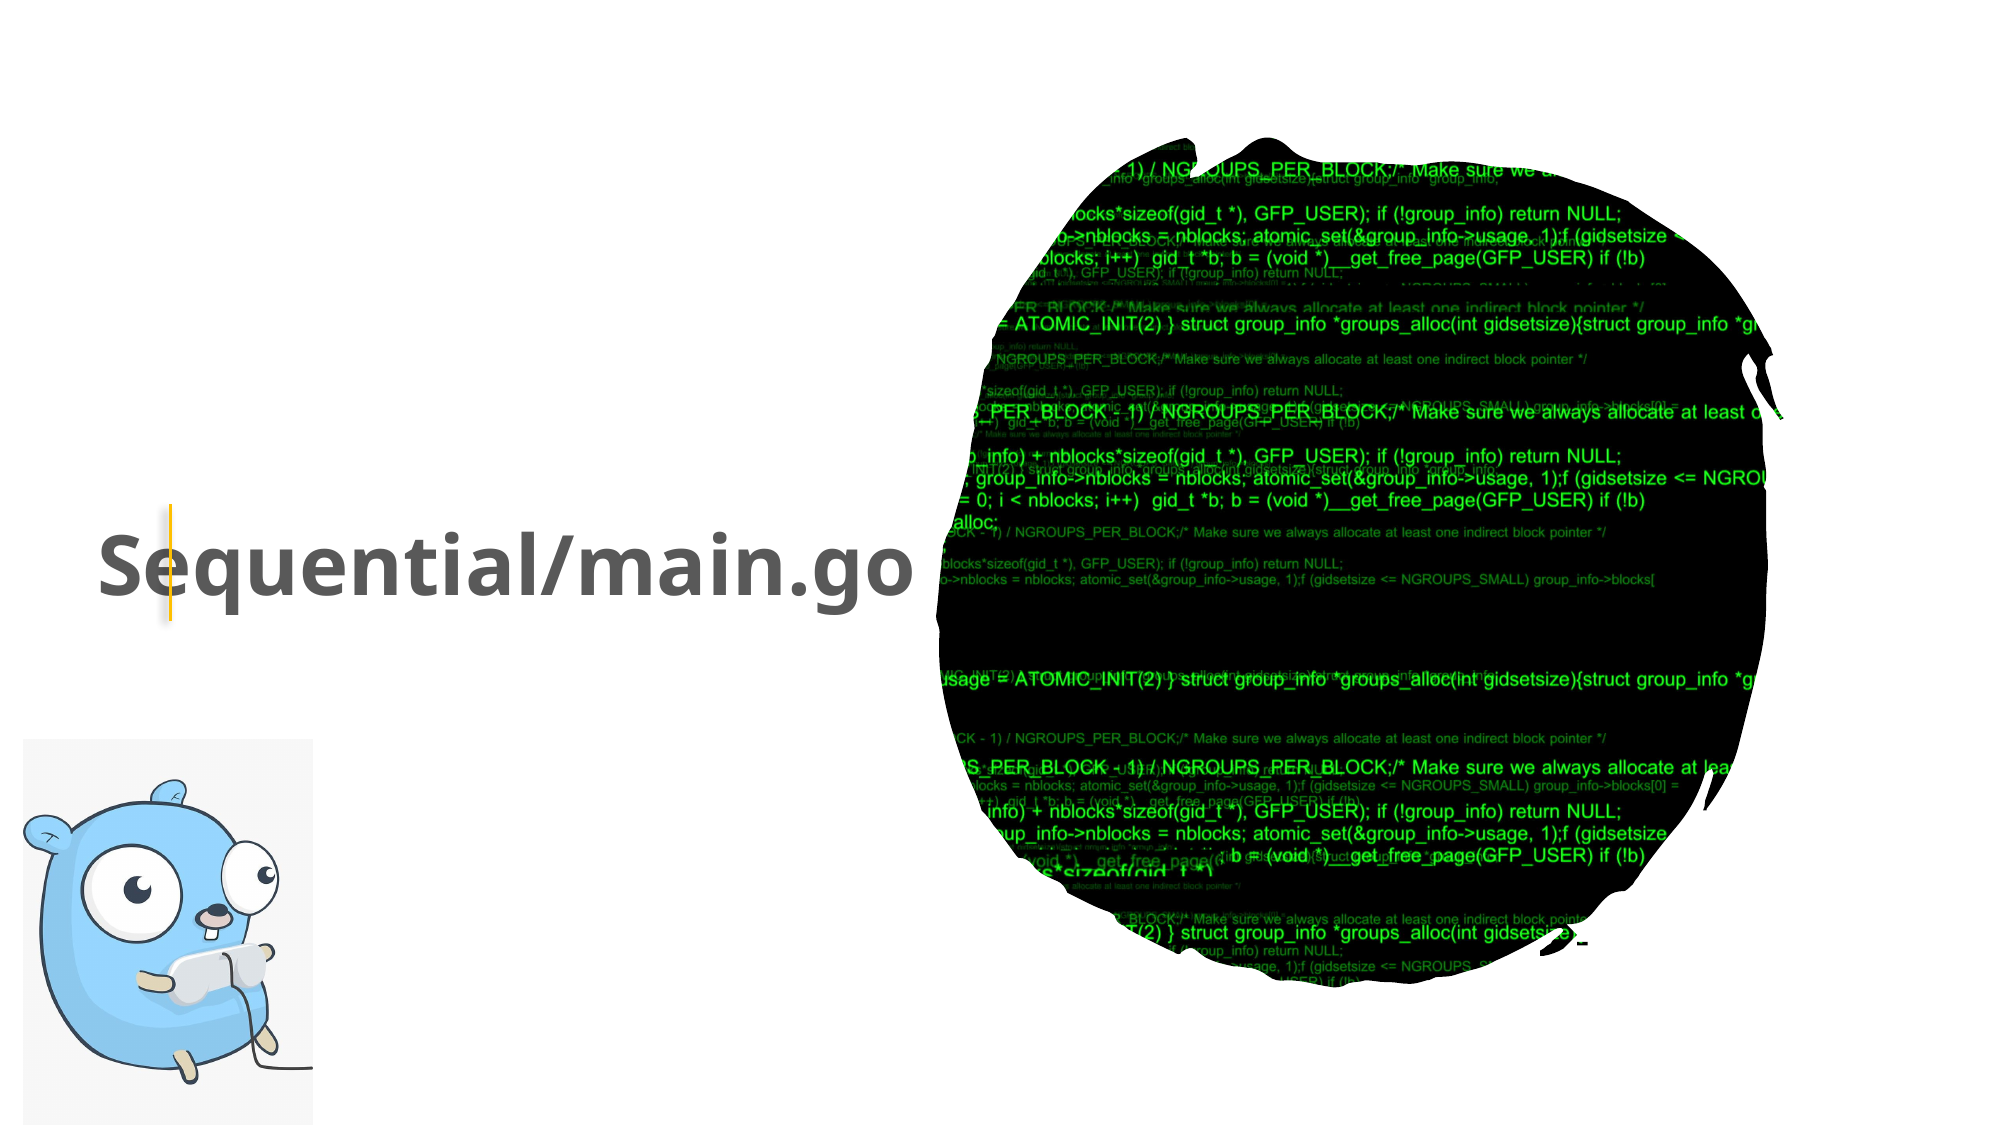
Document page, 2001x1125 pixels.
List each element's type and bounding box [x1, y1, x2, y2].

picture [936, 137, 1784, 988]
text_box [168, 504, 846, 621]
picture [23, 739, 313, 1125]
